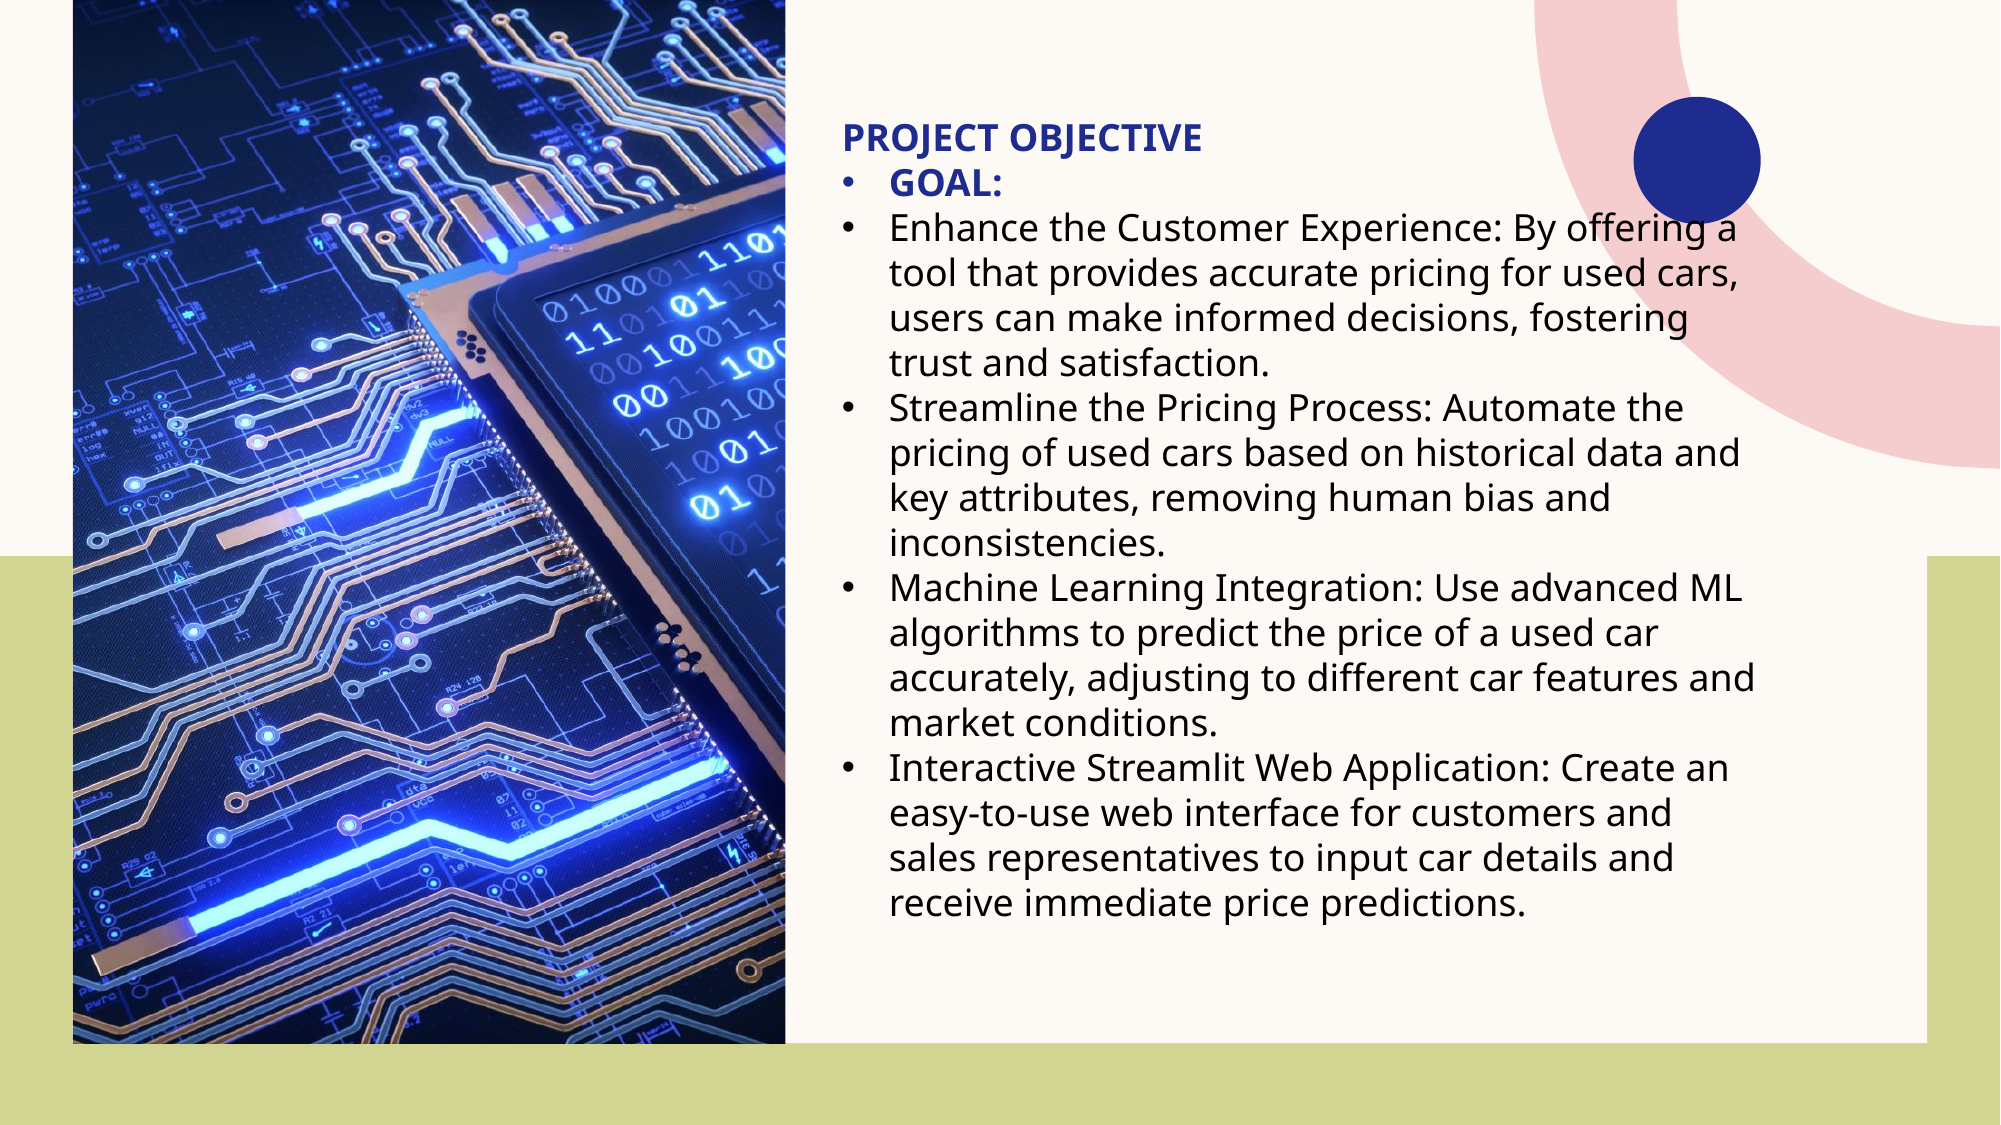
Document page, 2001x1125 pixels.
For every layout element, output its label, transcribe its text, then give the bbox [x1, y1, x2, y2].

title Project Objective Goal: Enhance the Customer Experience: By offering a tool that provides accurate pricing for used cars, users can make informed decisions, fostering trust and satisfaction. Streamline the Pricing Process: Automate the pricing of used cars based on historical data and key attributes, removing human bias and inconsistencies. Machine Learning Integration: Use advanced ML algorithms to predict the price of a used car accurately, adjusting to different car features and market conditions. Interactive Streamlit Web Application: Create an easy-to-use web interface for customers and sales representatives to input car details and receive immediate price predictions. [826, 12, 1778, 1070]
picture [72, 0, 786, 1044]
